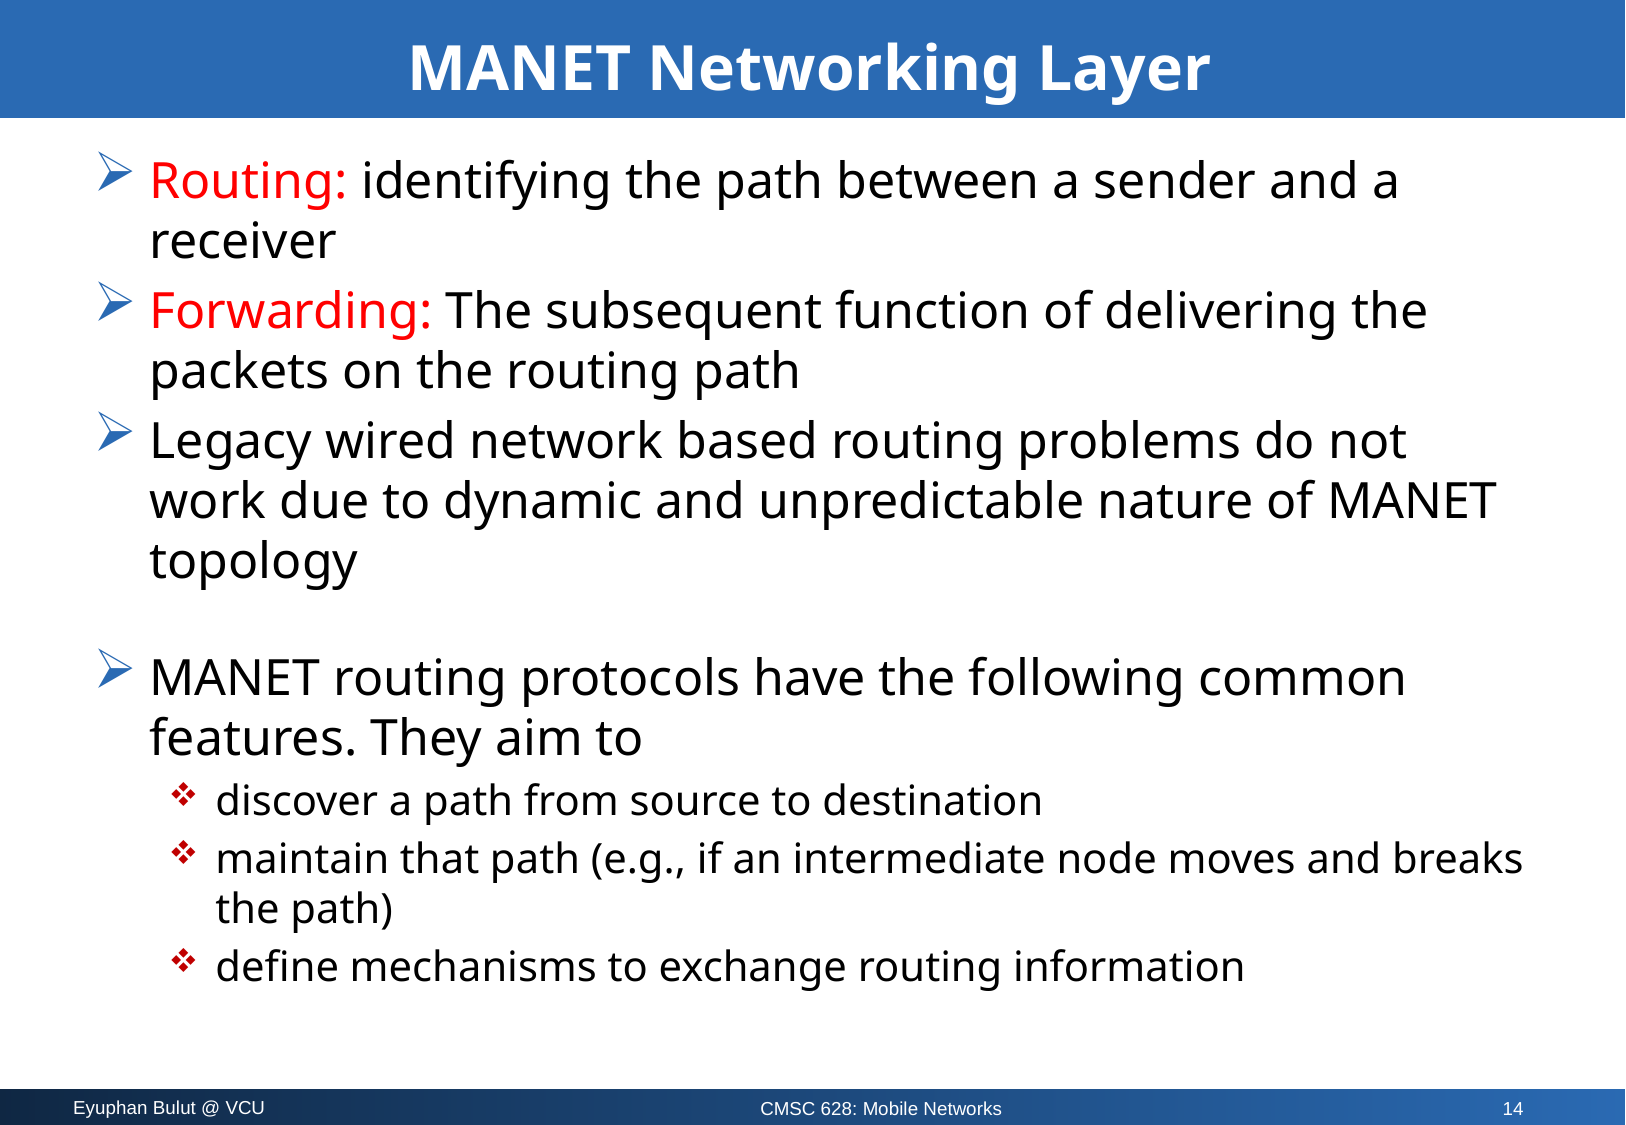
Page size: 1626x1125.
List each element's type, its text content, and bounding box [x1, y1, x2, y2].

slide_number 14 [1388, 1087, 1524, 1125]
list Routing: identifying the path between a sender and a receiver Forwarding: The subsequent function of delivering the packets on the routing path Legacy wired network based routing problems do not work due to dynamic and unpredictable nature of MANET topology MANET routing protocols have the following common features. They aim to discover a path from source to destination maintain that path (e.g., if an intermediate node moves and breaks the path) define mechanisms to exchange routing information [93, 148, 1529, 1055]
title MANET Networking Layer [91, 23, 1528, 95]
